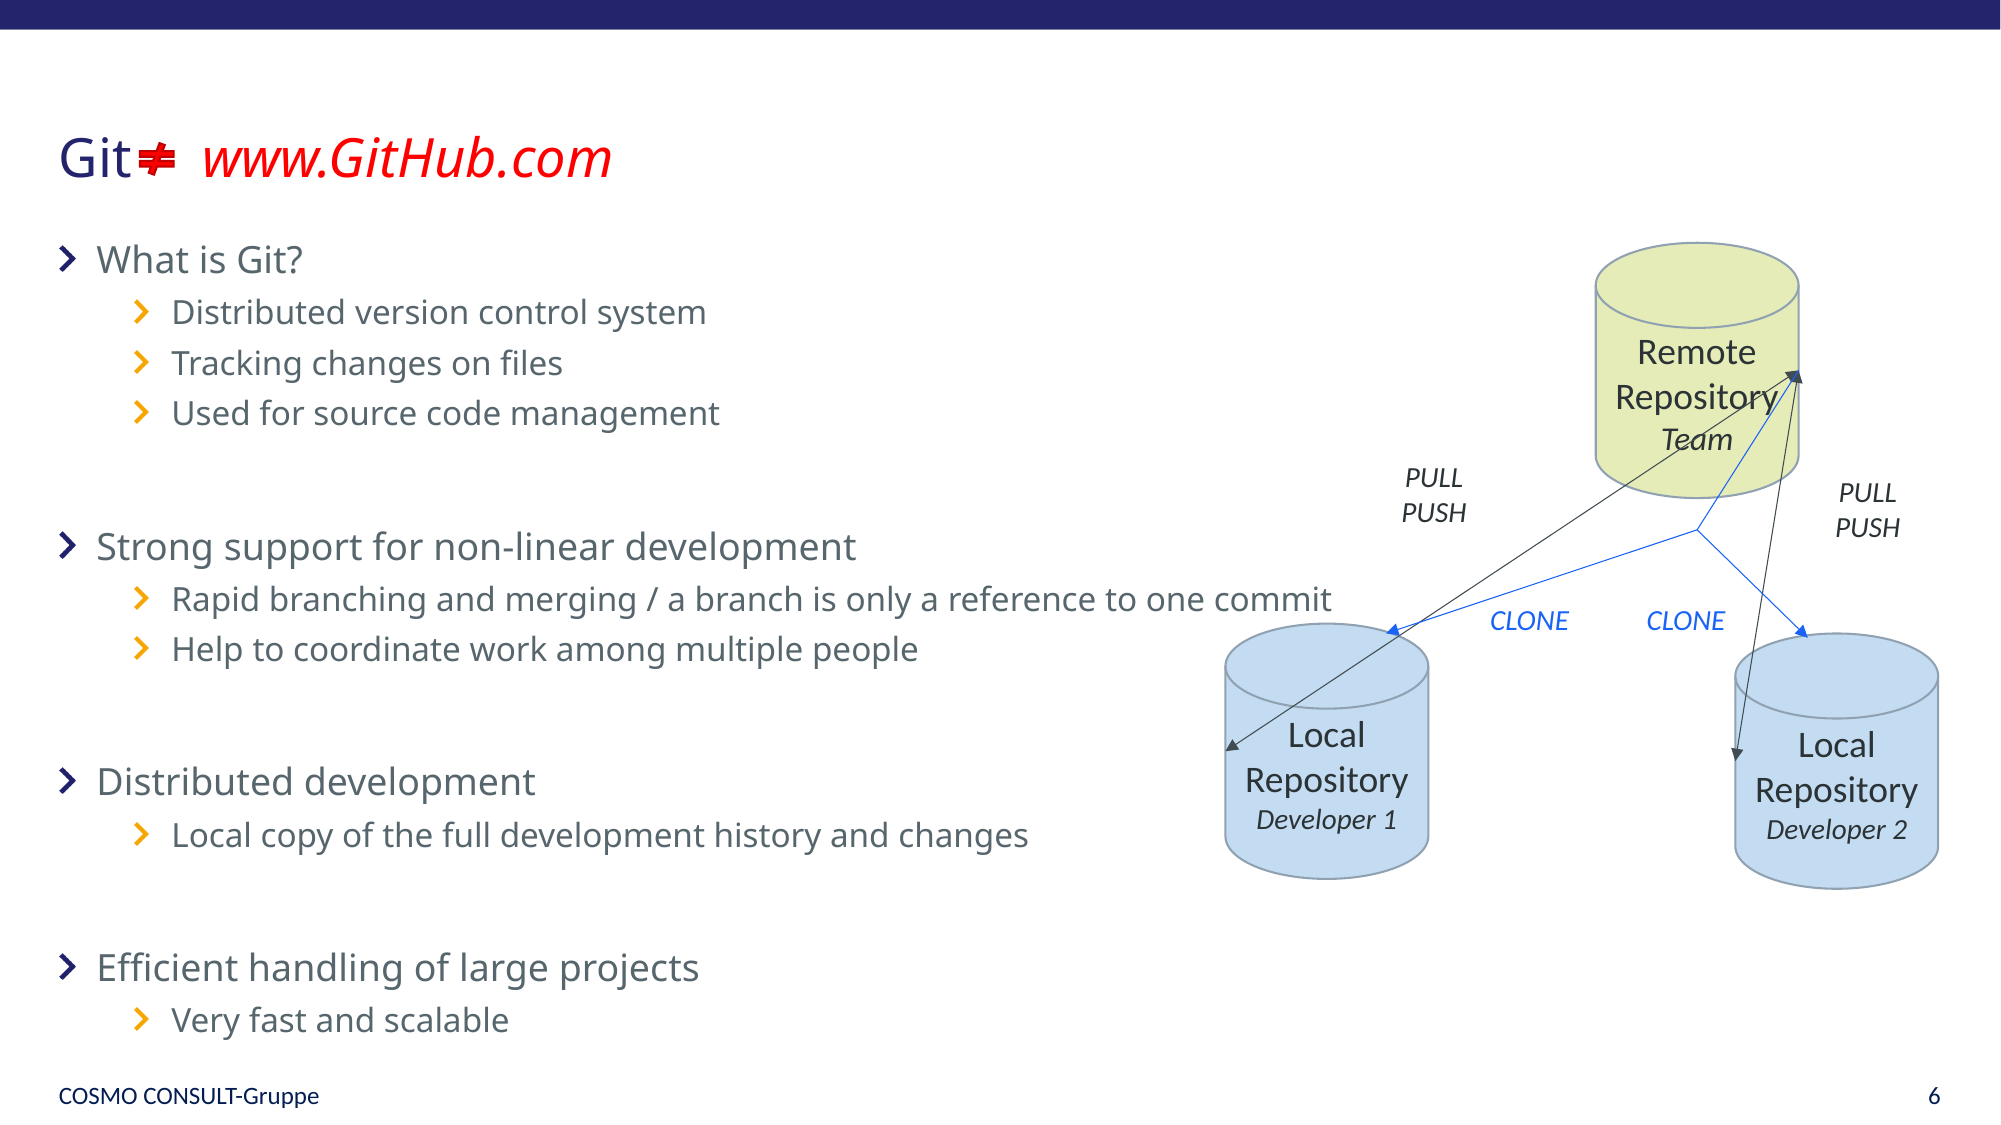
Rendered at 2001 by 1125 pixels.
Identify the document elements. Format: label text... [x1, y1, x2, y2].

text_box [138, 141, 175, 176]
picture [59, 953, 76, 980]
picture [134, 822, 149, 846]
picture [134, 636, 149, 660]
title Git www.GitHub.com [59, 59, 1940, 189]
list What is Git? Distributed version control system Tracking changes on files Used for source code management Strong support for non-linear development Rapid branching and merging / a branch is only a reference to one commit Help to coordinate work among multiple people Distributed development Local copy of the full development history and changes Efficient handling of large projects Very fast and scalable [58, 235, 1941, 1040]
picture [134, 299, 149, 324]
picture [59, 245, 76, 272]
picture [59, 531, 76, 559]
picture [134, 1007, 149, 1031]
picture [59, 767, 76, 794]
picture [134, 400, 149, 424]
picture [134, 586, 149, 610]
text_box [1225, 242, 1939, 889]
picture [134, 350, 149, 374]
